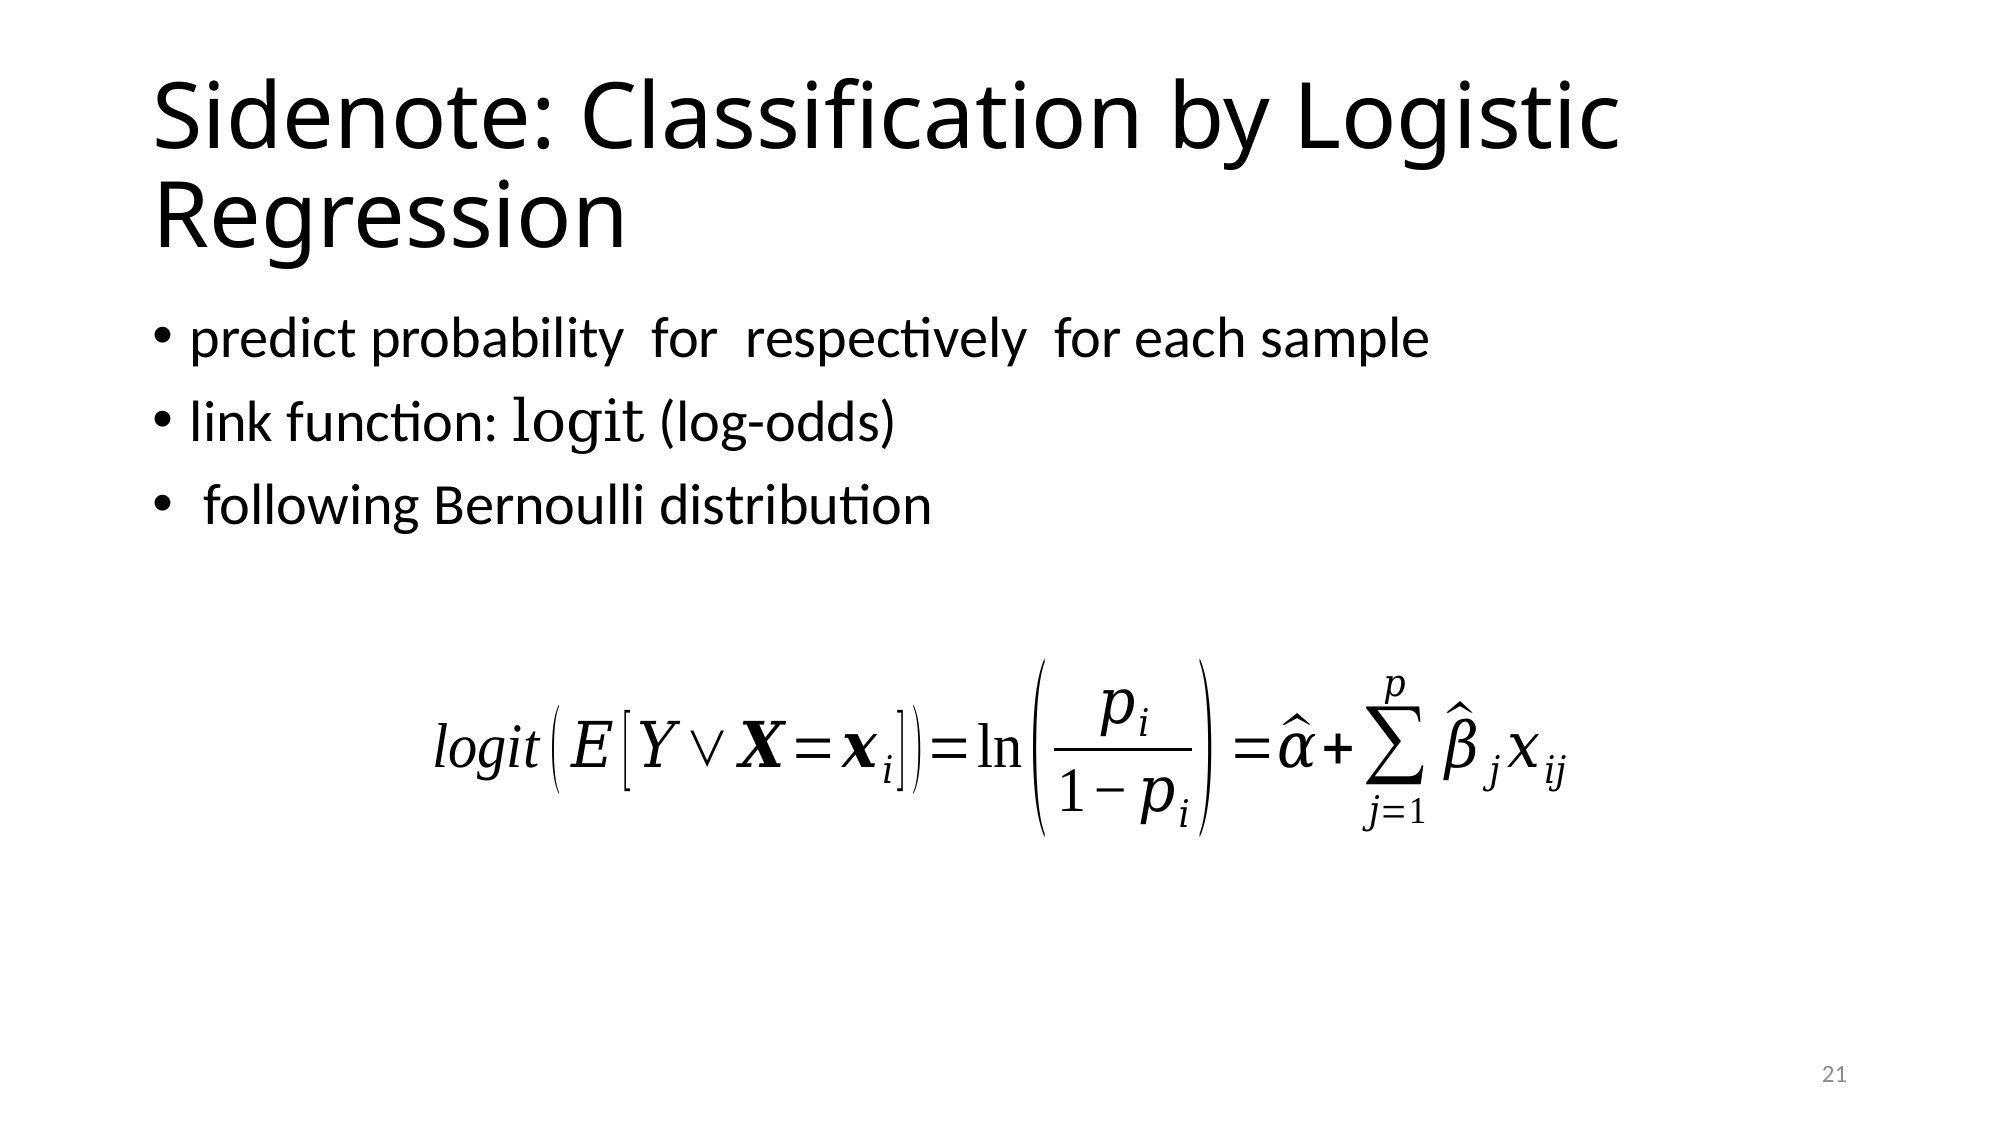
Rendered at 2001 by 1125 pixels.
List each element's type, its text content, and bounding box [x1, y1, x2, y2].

slide_number 21 [1412, 1042, 1863, 1103]
title Sidenote: Classification by Logistic Regression [137, 59, 1863, 278]
